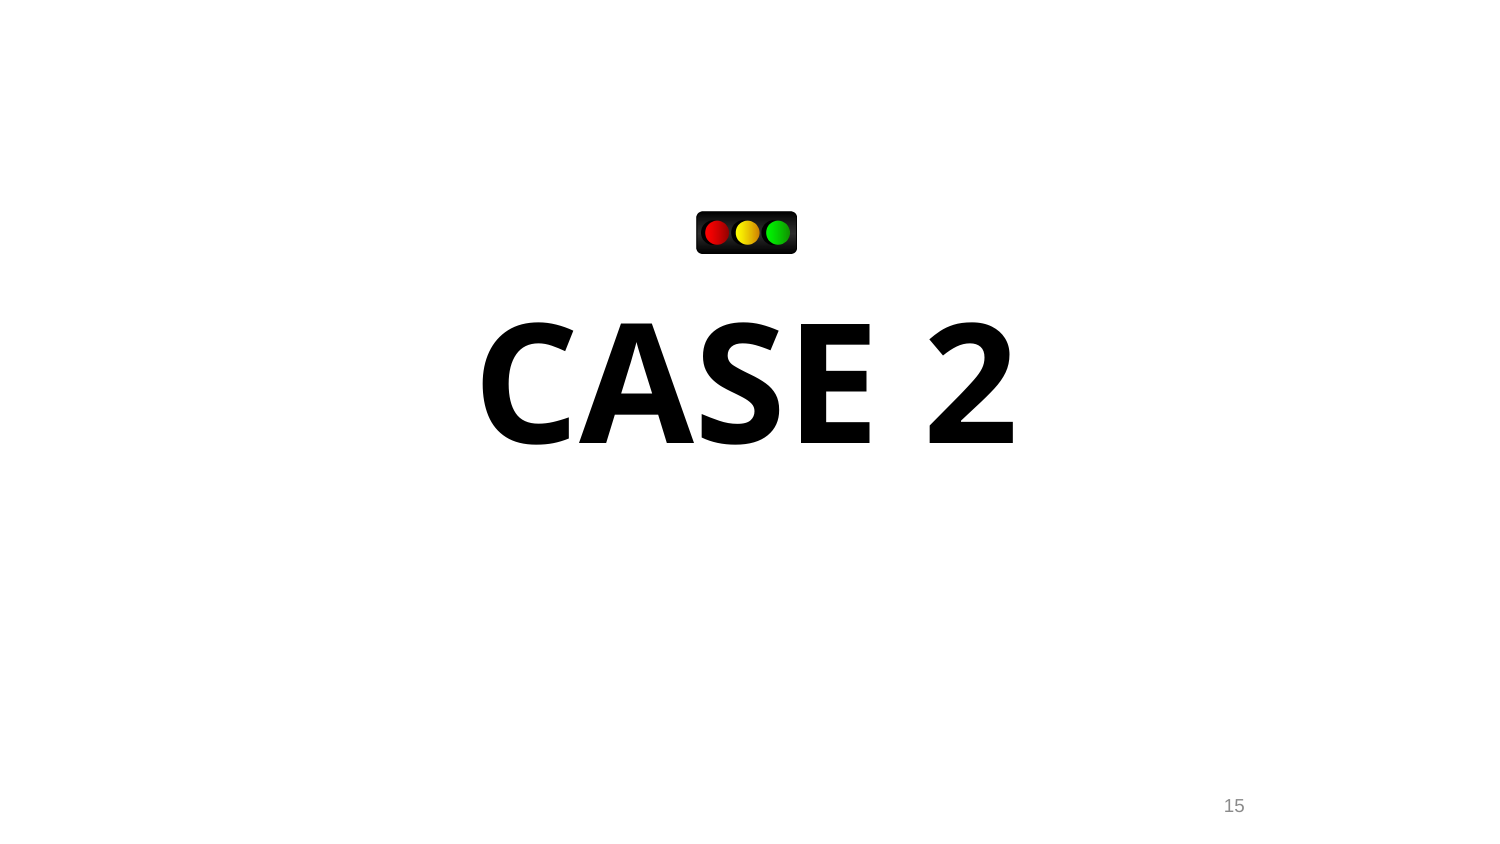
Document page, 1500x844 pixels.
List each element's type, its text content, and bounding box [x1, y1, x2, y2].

slide_number 15 [993, 782, 1257, 827]
title CASE 2 [63, 38, 1430, 741]
picture [697, 182, 797, 283]
